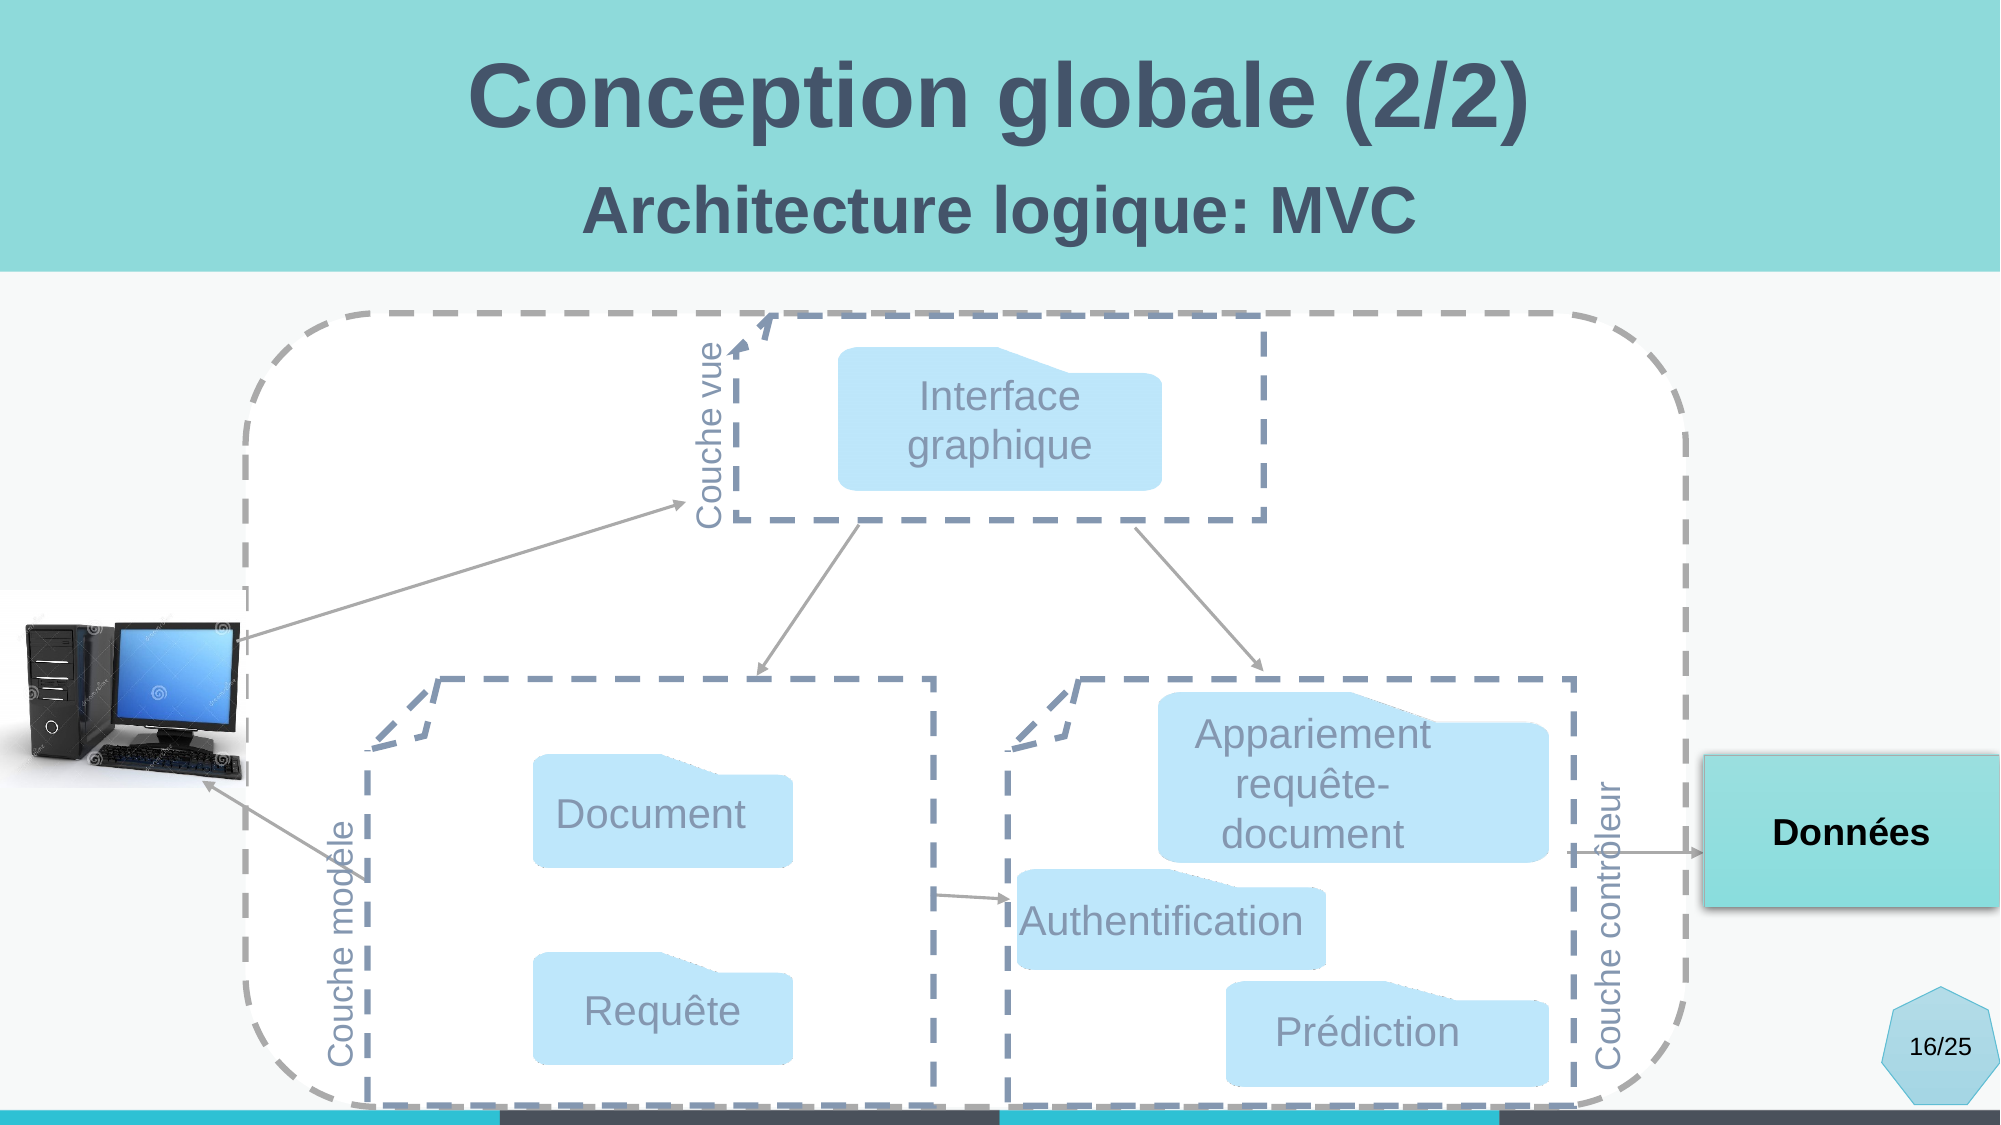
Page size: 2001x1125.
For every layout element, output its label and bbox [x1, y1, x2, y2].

text_box [1134, 527, 1264, 672]
picture [0, 2, 2000, 1125]
text_box [756, 524, 859, 676]
text_box [201, 780, 368, 882]
text_box [236, 501, 687, 642]
text_box [930, 894, 1011, 900]
